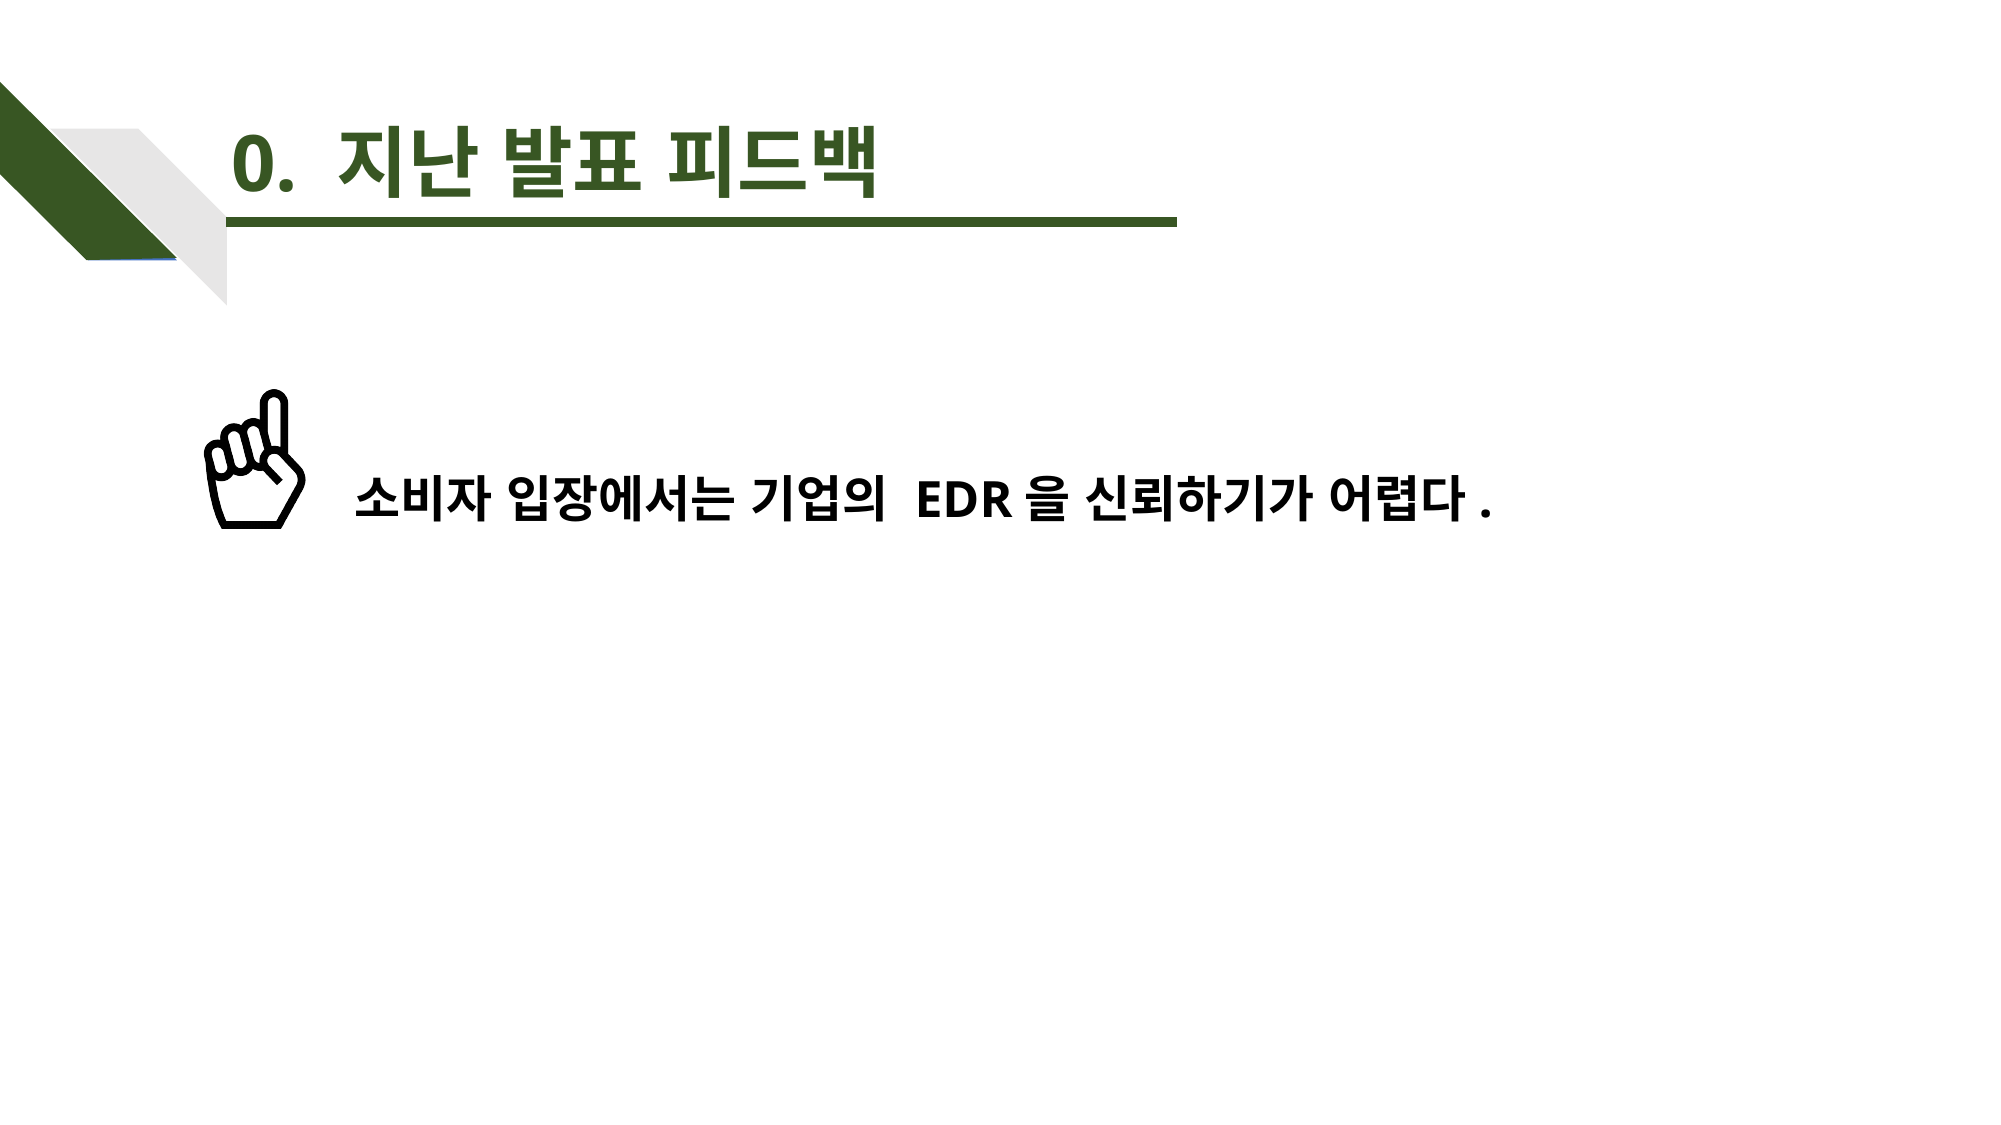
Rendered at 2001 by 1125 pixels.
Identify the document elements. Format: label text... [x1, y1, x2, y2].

title 0. 지난 발표 피드백 [211, 104, 1751, 304]
text_box [0, 81, 177, 261]
picture [185, 389, 324, 529]
text_box 소비자 입장에서는 기업의 EDR을 신뢰하기가 어렵다. [211, 341, 1921, 535]
